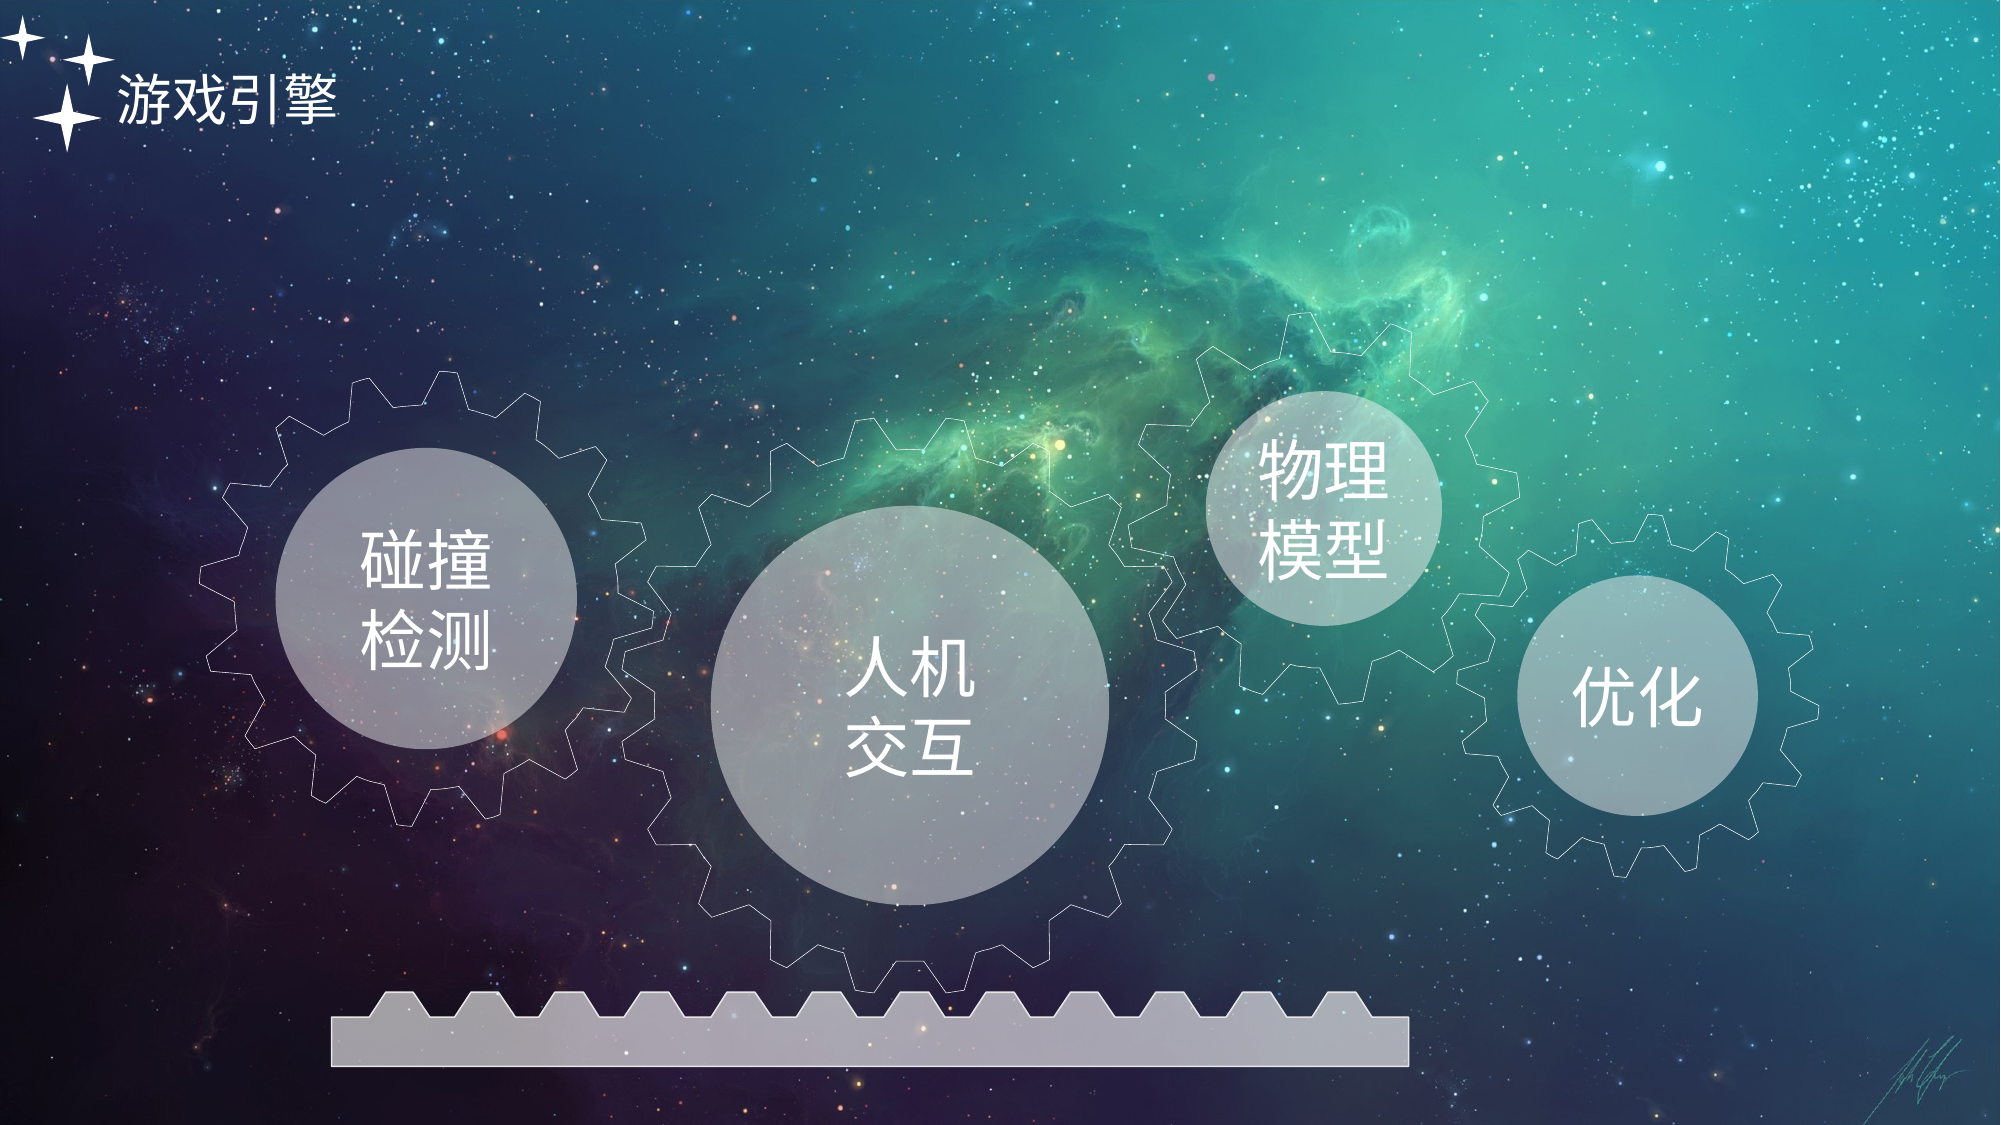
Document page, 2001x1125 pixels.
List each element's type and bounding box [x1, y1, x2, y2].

text_box [199, 371, 654, 827]
text_box [621, 418, 1197, 993]
text_box [0, 15, 697, 153]
text_box [1456, 514, 1819, 878]
text_box [331, 992, 1409, 1067]
text_box [1128, 312, 1520, 705]
picture [0, 0, 2000, 1125]
